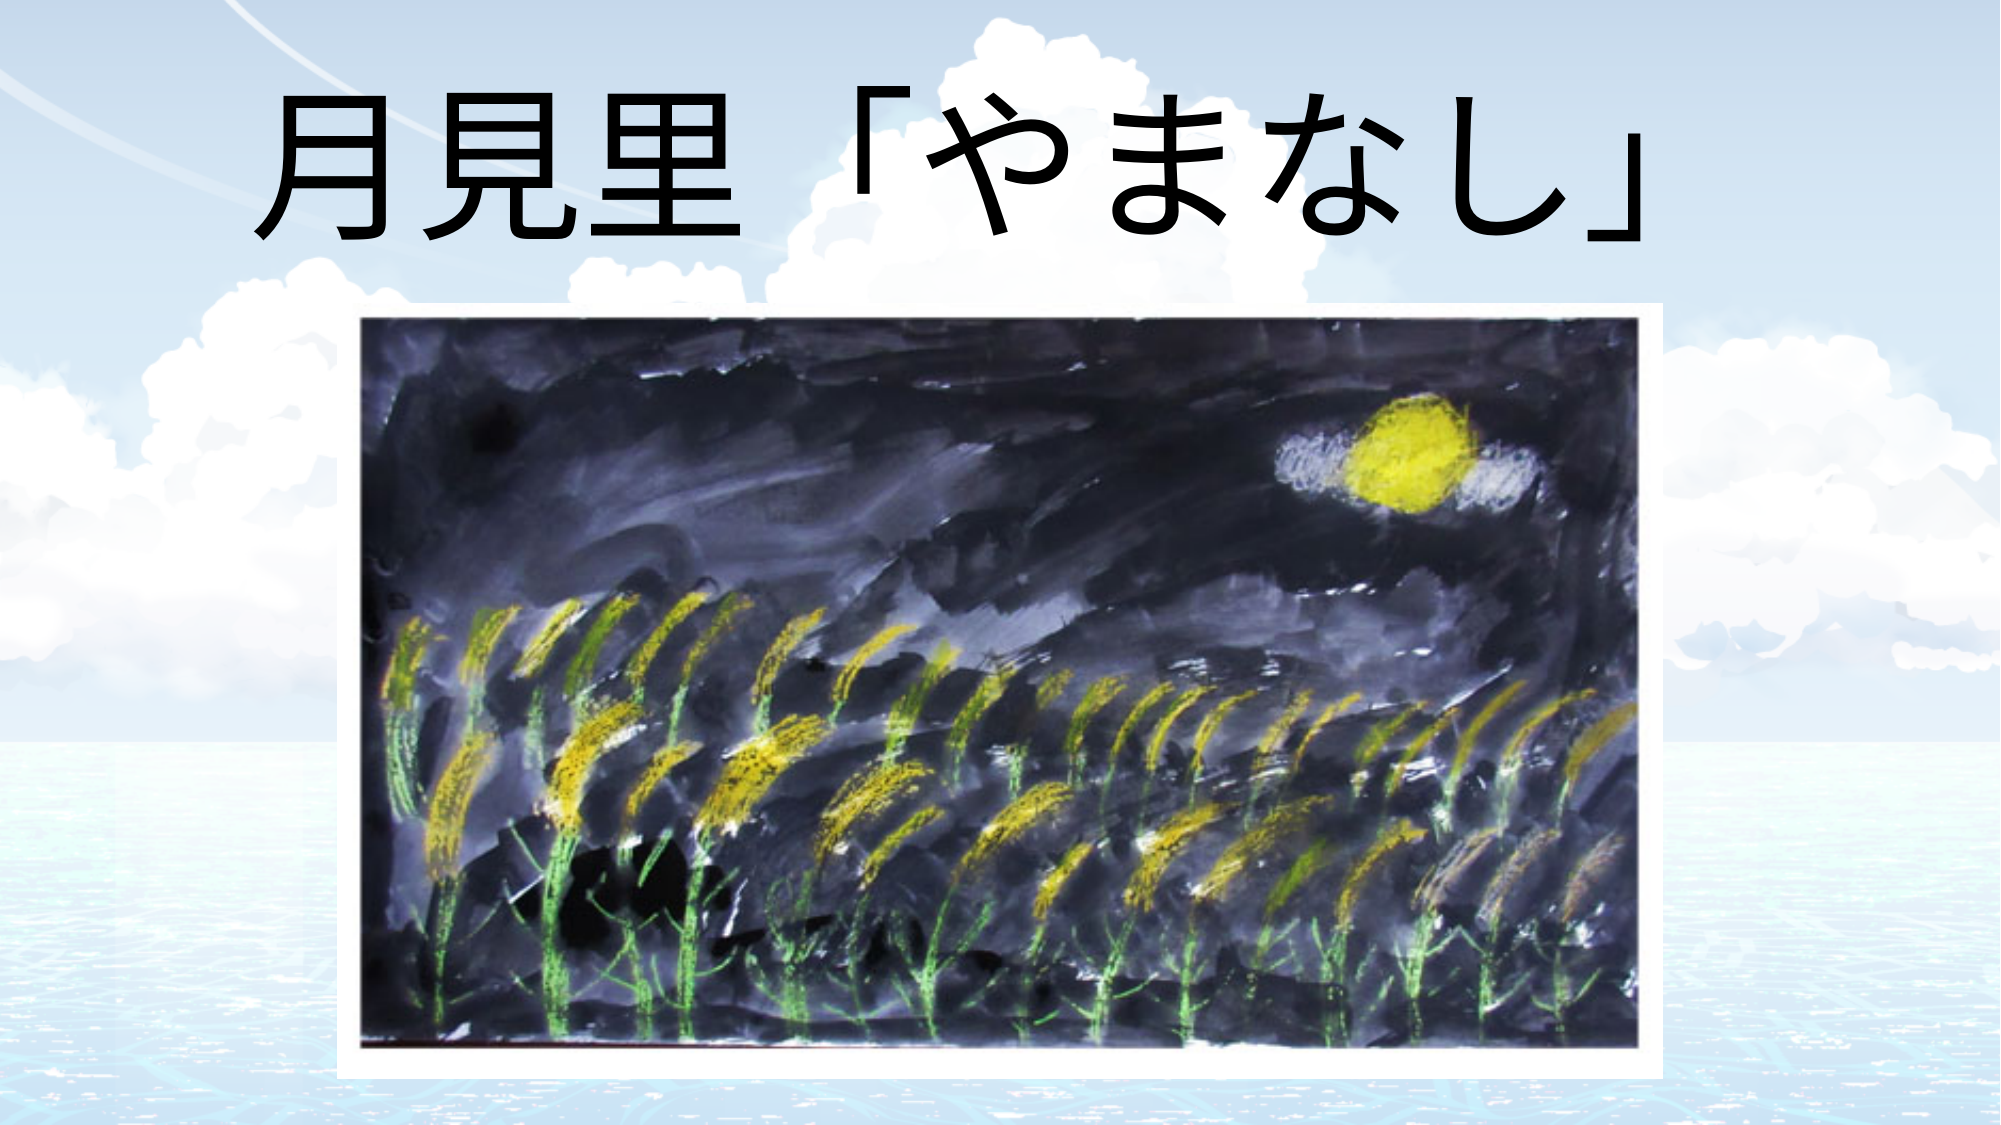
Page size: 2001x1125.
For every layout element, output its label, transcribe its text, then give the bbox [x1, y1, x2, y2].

picture [337, 303, 1663, 1079]
list 月見里「やまなし」 [137, 76, 1863, 791]
